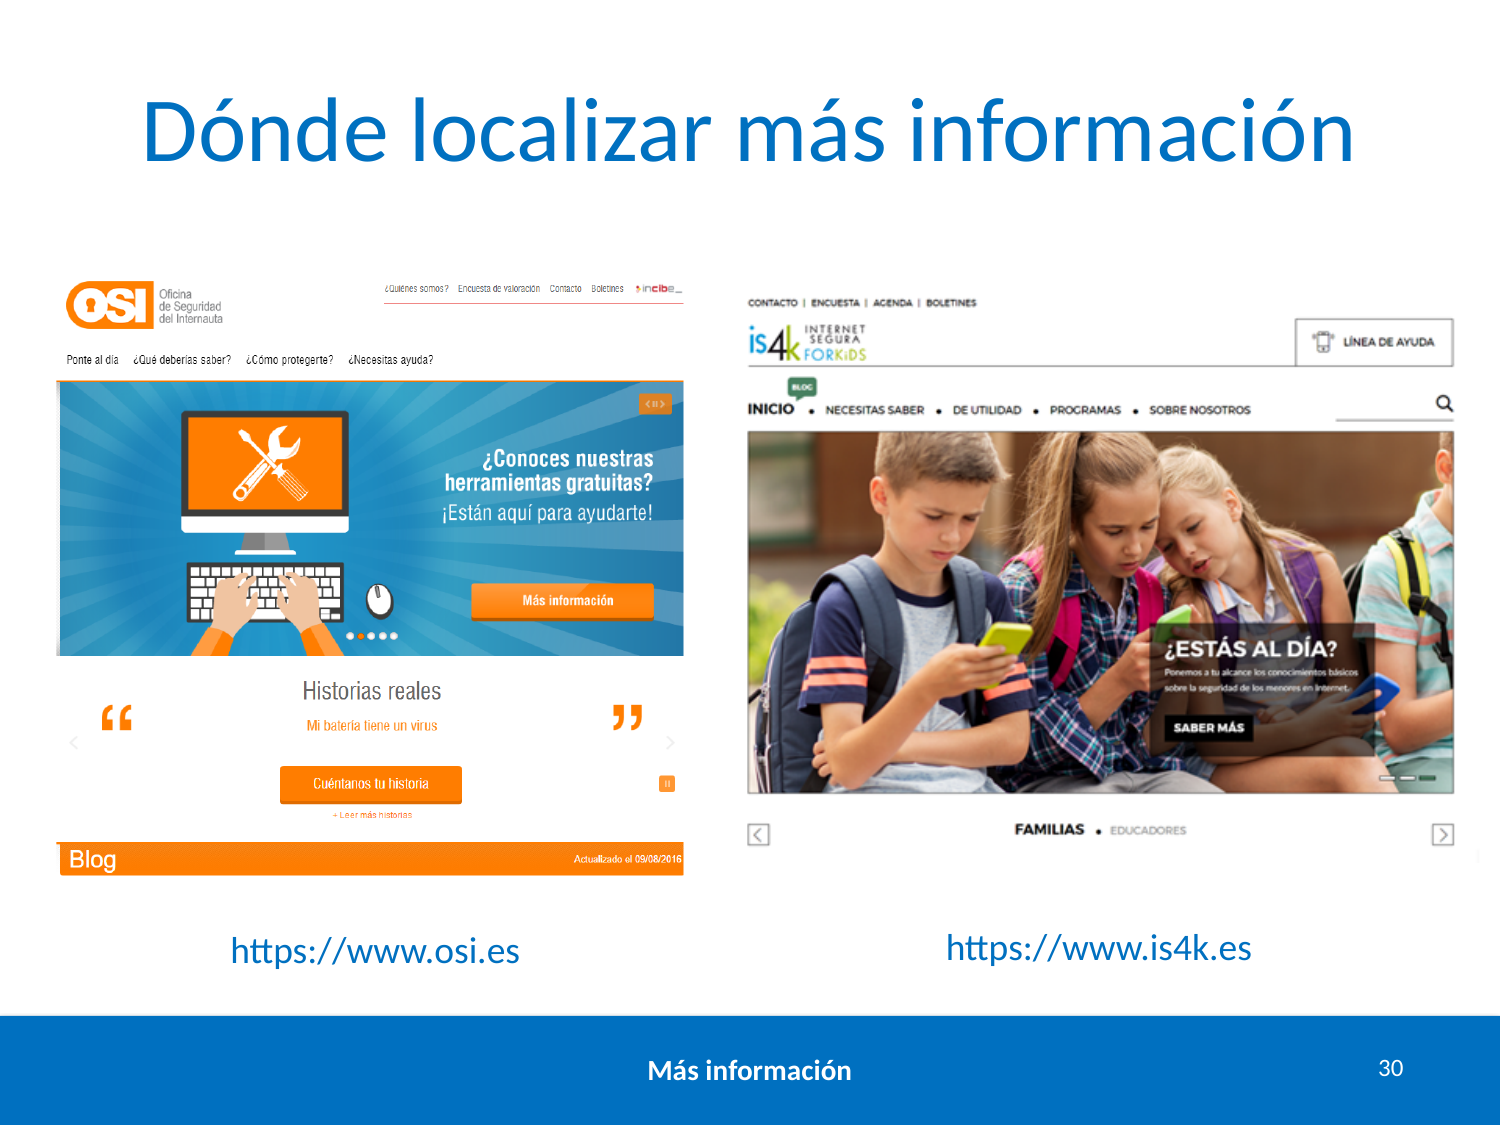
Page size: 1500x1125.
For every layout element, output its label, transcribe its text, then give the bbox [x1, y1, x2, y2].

title Dónde localizar más información [75, 30, 1425, 219]
slide_number 30 [1298, 1043, 1419, 1104]
footer Más información [478, 1043, 1022, 1104]
text_box https://www.is4k.es [892, 916, 1306, 976]
picture [721, 288, 1481, 863]
picture [56, 275, 695, 889]
text_box https://www.osi.es [194, 918, 557, 979]
